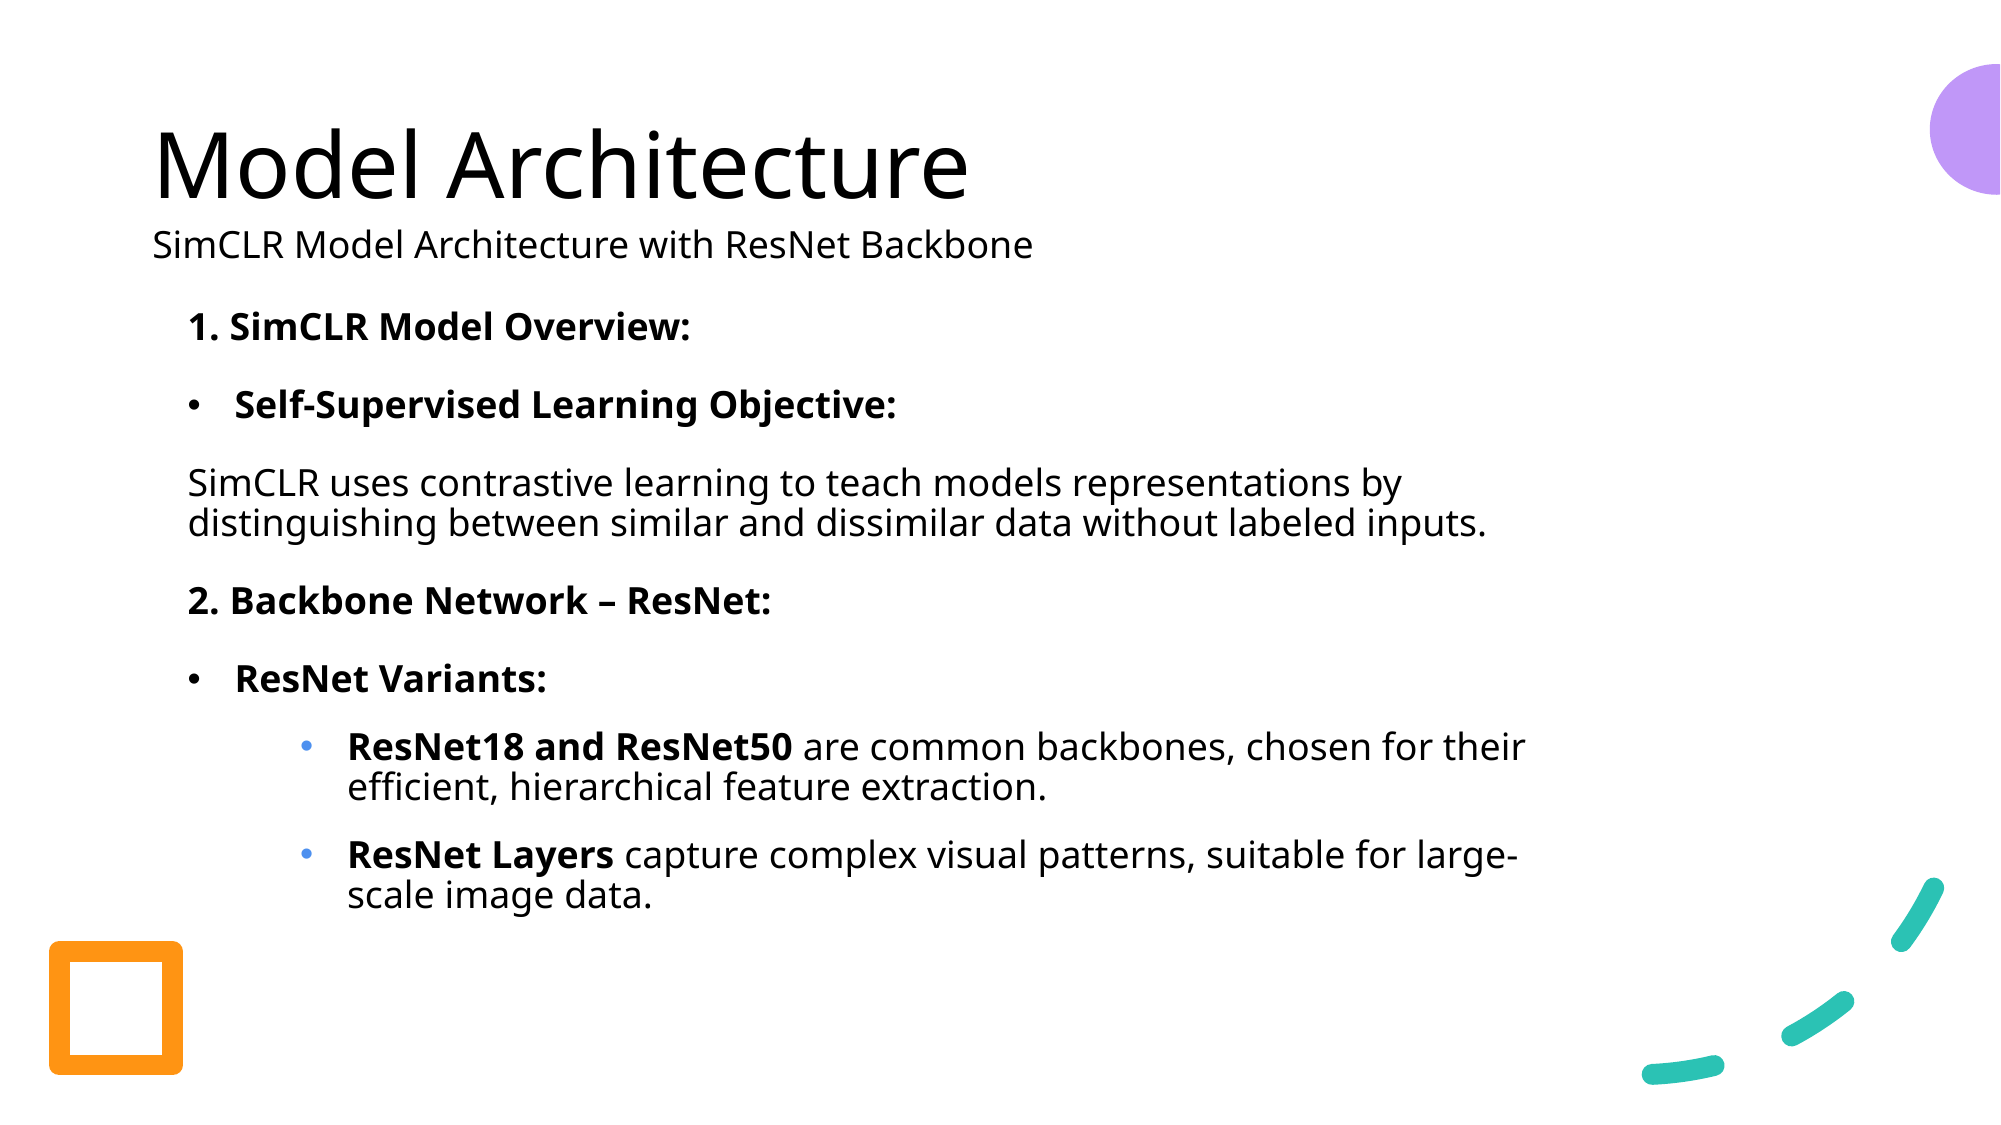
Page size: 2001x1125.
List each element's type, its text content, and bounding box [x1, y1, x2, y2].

list 1. SimCLR Model Overview: Self-Supervised Learning Objective: SimCLR uses contrastive learning to teach models representations by distinguishing between similar and dissimilar data without labeled inputs. 2. Backbone Network – ResNet: ResNet Variants: ResNet18 and ResNet50 are common backbones, chosen for their efficient, hierarchical feature extraction. ResNet Layers capture complex visual patterns, suitable for large-scale image data. [172, 300, 1589, 1086]
title Model Architecture [137, 59, 1863, 278]
list SimCLR Model Architecture with ResNet Backbone [137, 218, 1271, 381]
